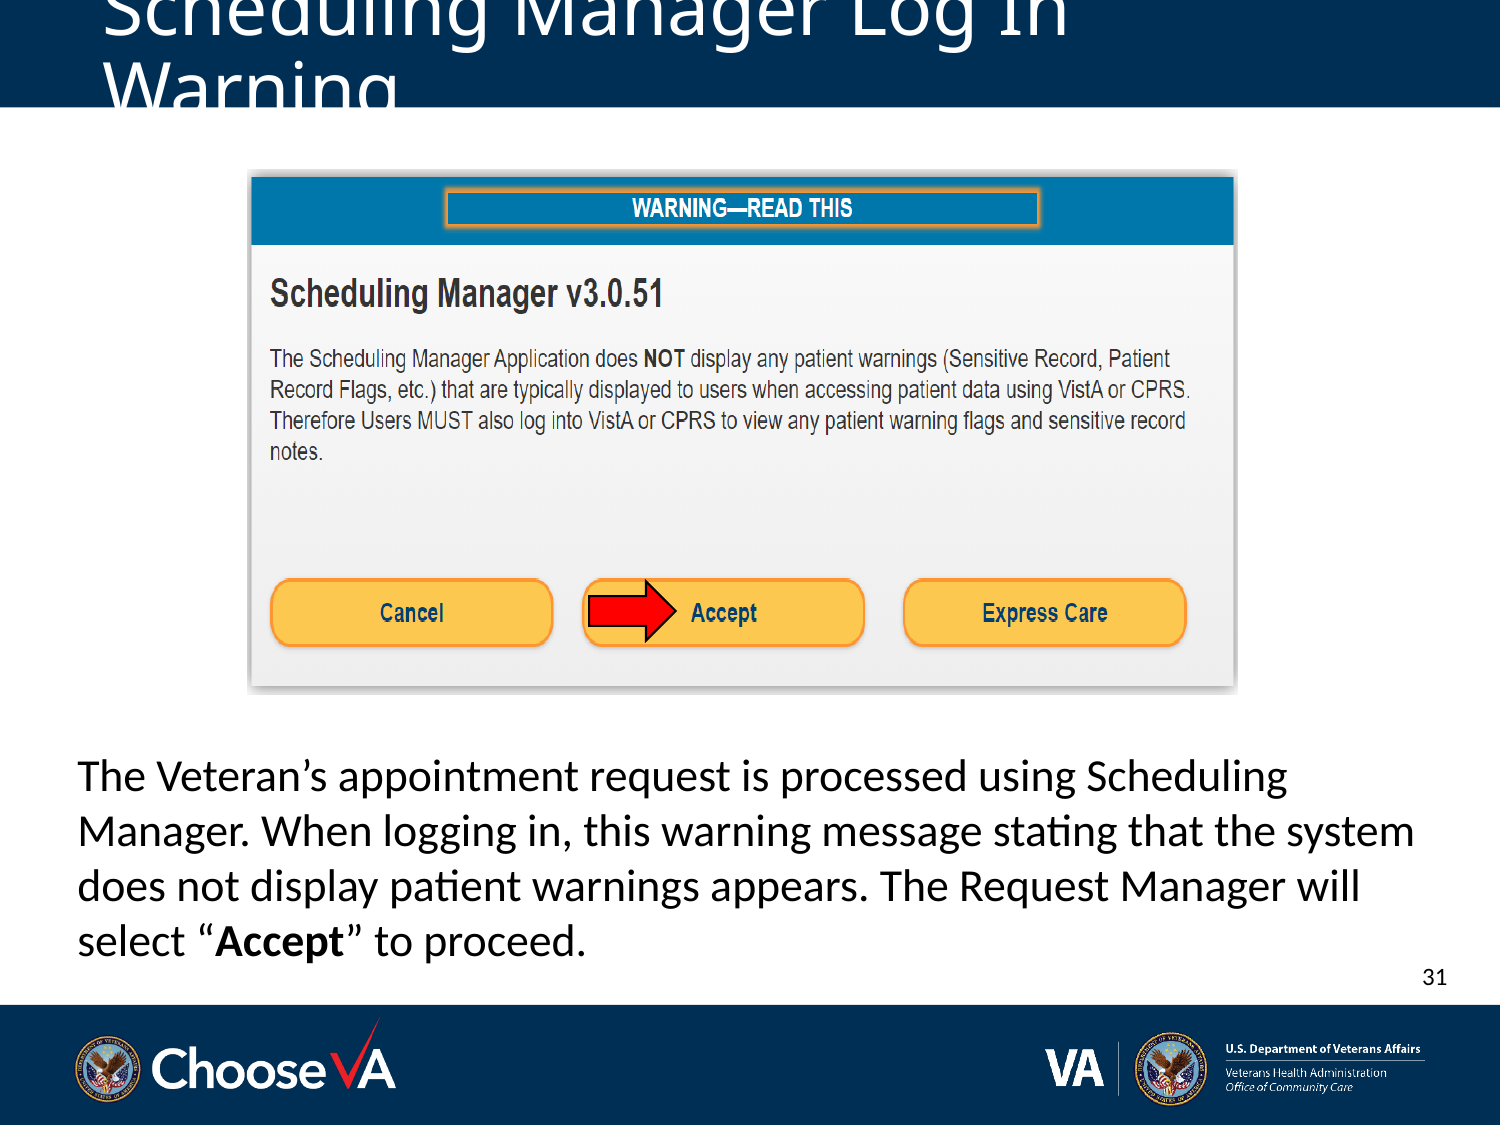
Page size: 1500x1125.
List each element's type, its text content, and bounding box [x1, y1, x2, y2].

picture [247, 169, 1238, 696]
picture [1045, 1028, 1425, 1109]
slide_number 31 [1381, 945, 1463, 1006]
text_box The Veteran’s appointment request is processed using Scheduling Manager. When logging in, this warning message stating that the system does not display patient warnings appears. The Request Manager will select “Accept” to proceed. [62, 737, 1438, 973]
title Scheduling Manager Log In Warning [87, 0, 1382, 108]
picture [74, 1015, 396, 1103]
